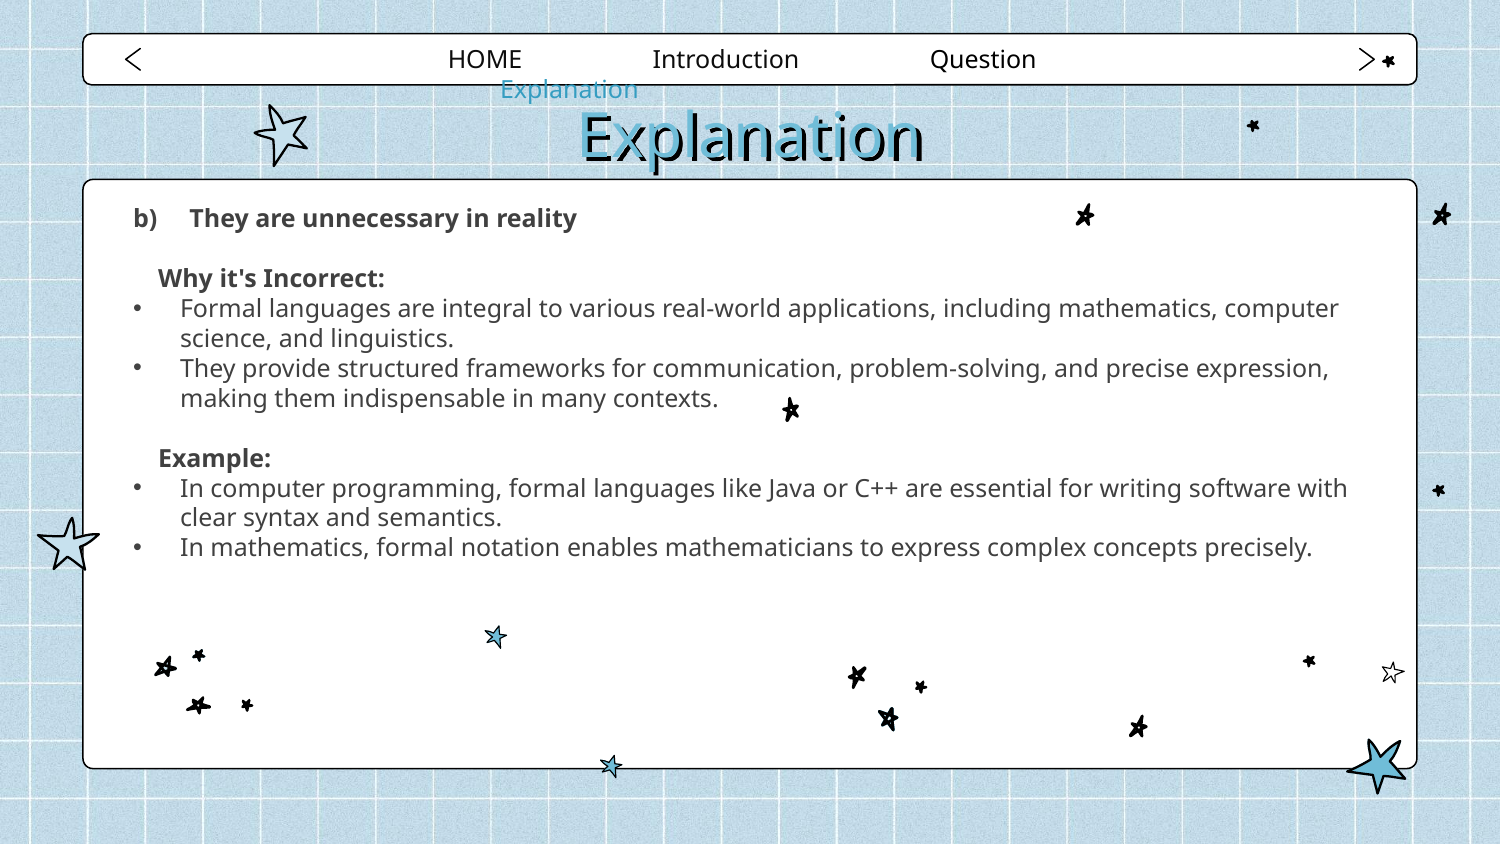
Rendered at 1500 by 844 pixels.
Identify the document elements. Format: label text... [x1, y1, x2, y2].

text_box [1350, 732, 1406, 797]
text_box HOME Introduction Question Explanation [433, 35, 1125, 111]
picture [0, 0, 1500, 844]
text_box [40, 511, 96, 576]
text_box [1432, 202, 1452, 226]
text_box [1129, 714, 1148, 738]
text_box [1381, 661, 1406, 684]
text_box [484, 625, 508, 650]
text_box [1381, 55, 1395, 68]
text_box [253, 103, 309, 168]
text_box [847, 665, 928, 732]
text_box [153, 648, 254, 715]
text_box [1302, 655, 1316, 668]
text_box [82, 33, 1417, 85]
text_box [782, 396, 799, 422]
title Explanation [118, 93, 1382, 172]
text_box [1075, 203, 1095, 226]
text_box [599, 754, 623, 779]
text_box [1432, 484, 1446, 497]
text_box [1246, 120, 1260, 133]
list They are unnecessary in reality Why it's Incorrect: Formal languages are integral to various real-world applications, including mathematics, computer science, and linguistics. They provide structured frameworks for communication, problem-solving, and precise expression, making them indispensable in many contexts. Example: In computer programming, formal languages like Java or C++ are essential for writing software with clear syntax and semantics. In mathematics, formal notation enables mathematicians to express complex concepts precisely. [118, 187, 1382, 759]
